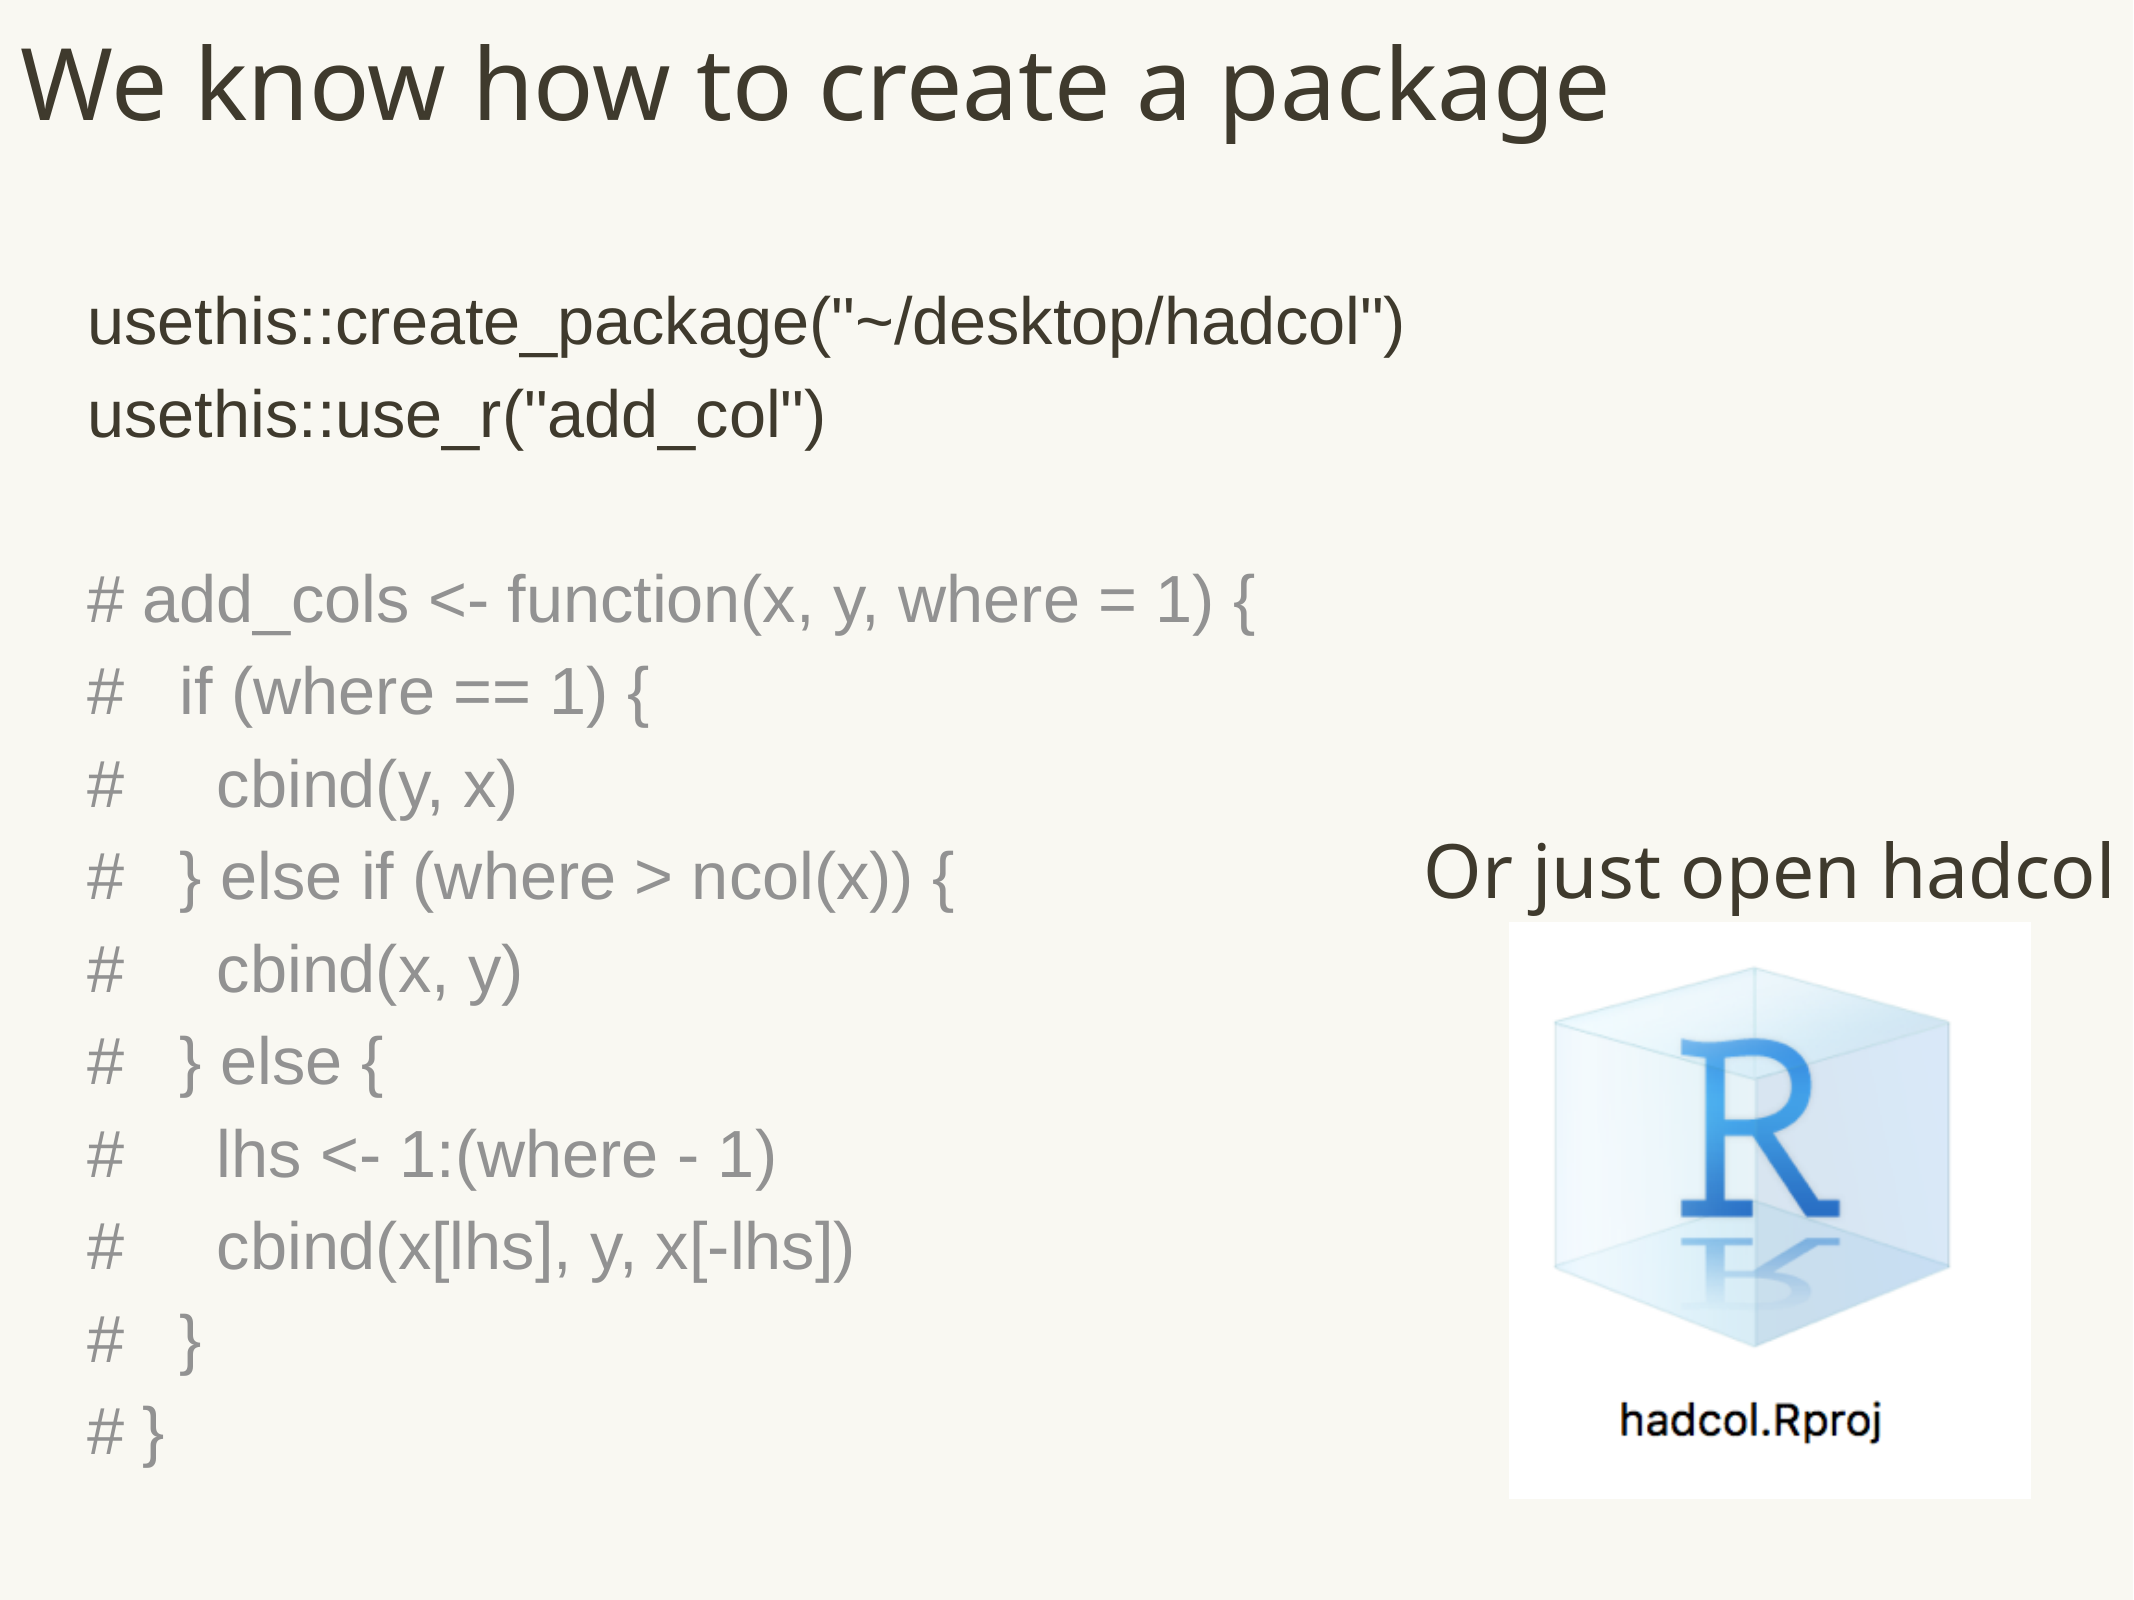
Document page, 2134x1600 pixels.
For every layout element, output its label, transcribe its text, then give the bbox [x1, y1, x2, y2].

picture [1509, 922, 2031, 1500]
title We know how to create a package [0, 0, 2134, 163]
text_box Or just open hadcol [1415, 815, 2125, 922]
list usethis::create_package("~/desktop/hadcol") usethis::use_r("add_col") # add_cols <- function(x, y, where = 1) { # if (where == 1) { # cbind(y, x) # } else if (where > ncol(x)) { # cbind(x, y) # } else { # lhs <- 1:(where - 1) # cbind(x[lhs], y, x[-lhs]) # } # } [78, 241, 2055, 1505]
